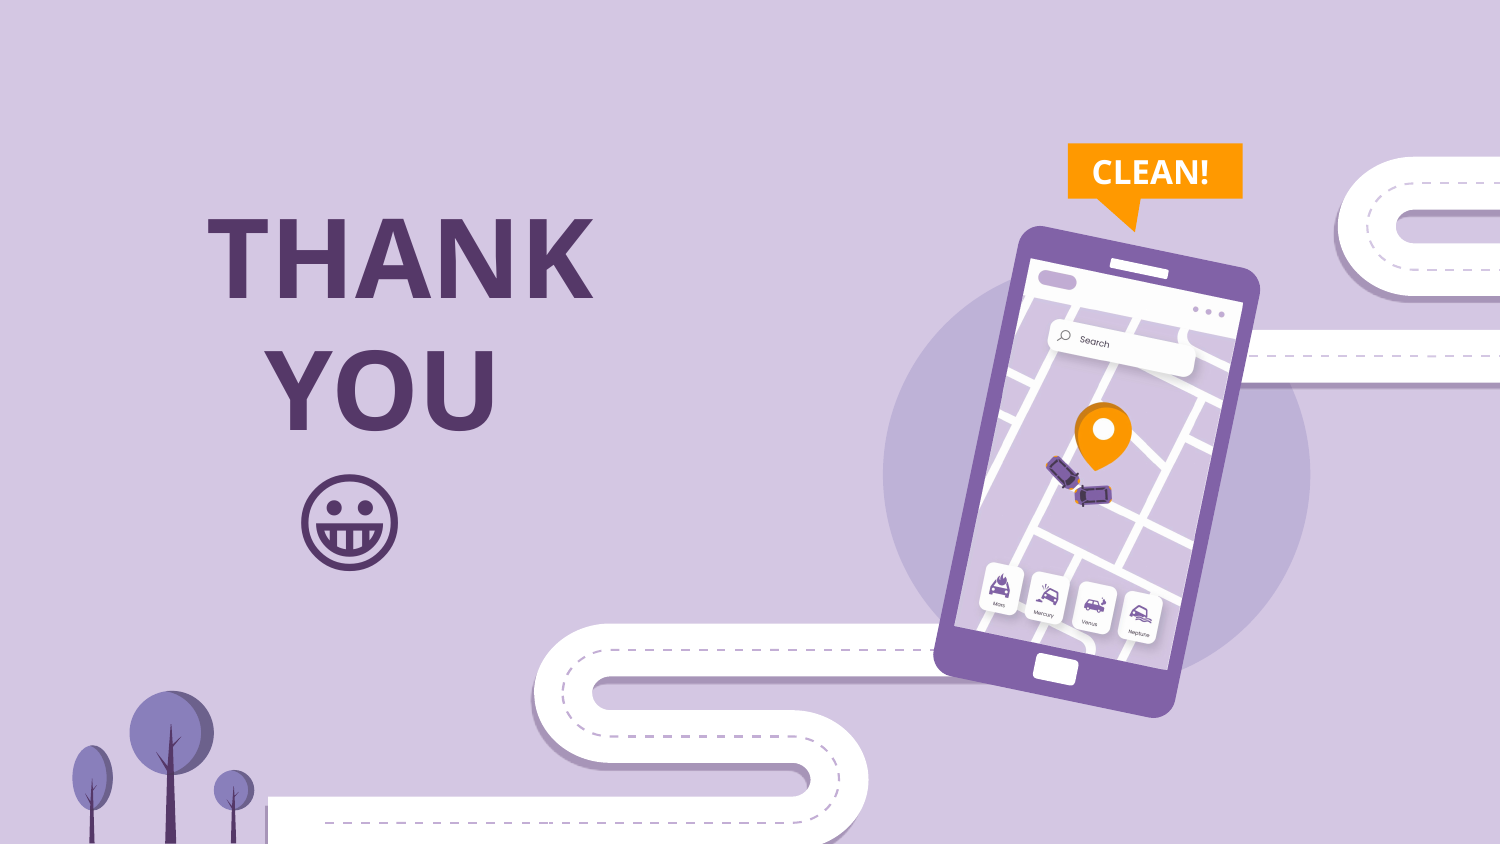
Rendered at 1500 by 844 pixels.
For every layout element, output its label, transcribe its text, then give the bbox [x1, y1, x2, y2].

title THANK YOU 😀 [191, 90, 1097, 601]
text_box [928, 143, 1265, 723]
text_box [267, 156, 1500, 844]
picture [989, 276, 1207, 652]
